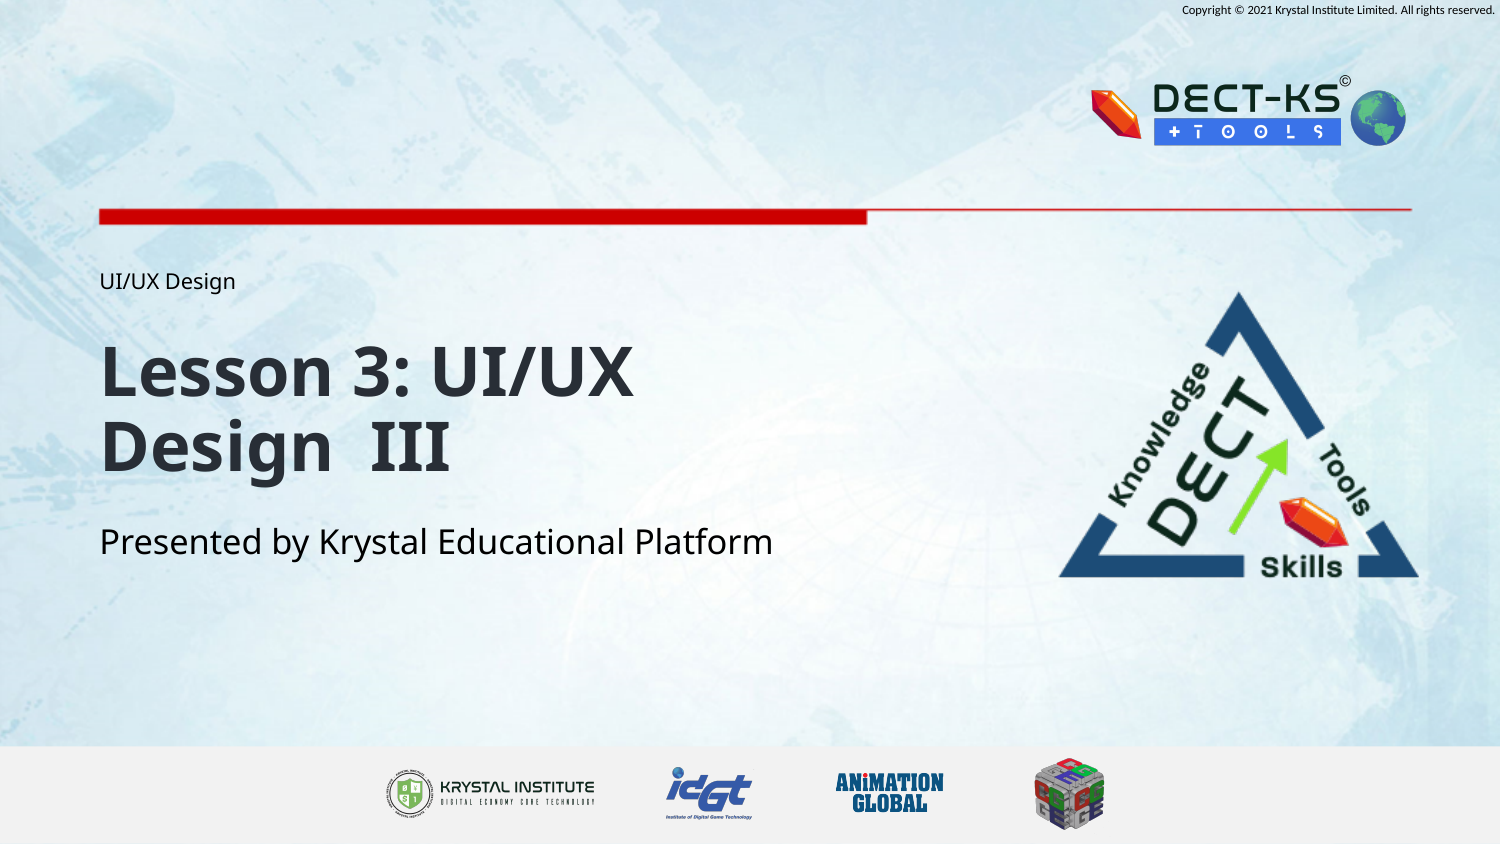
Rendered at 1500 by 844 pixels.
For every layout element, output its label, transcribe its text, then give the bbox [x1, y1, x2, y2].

list Presented by Krystal Educational Platform [99, 525, 880, 572]
list UI/UX Design [99, 270, 880, 298]
picture [1025, 750, 1116, 837]
picture [663, 765, 756, 821]
picture [0, 0, 1500, 842]
list Lesson 3: UI/UX Design III [99, 337, 880, 497]
picture [385, 757, 597, 830]
